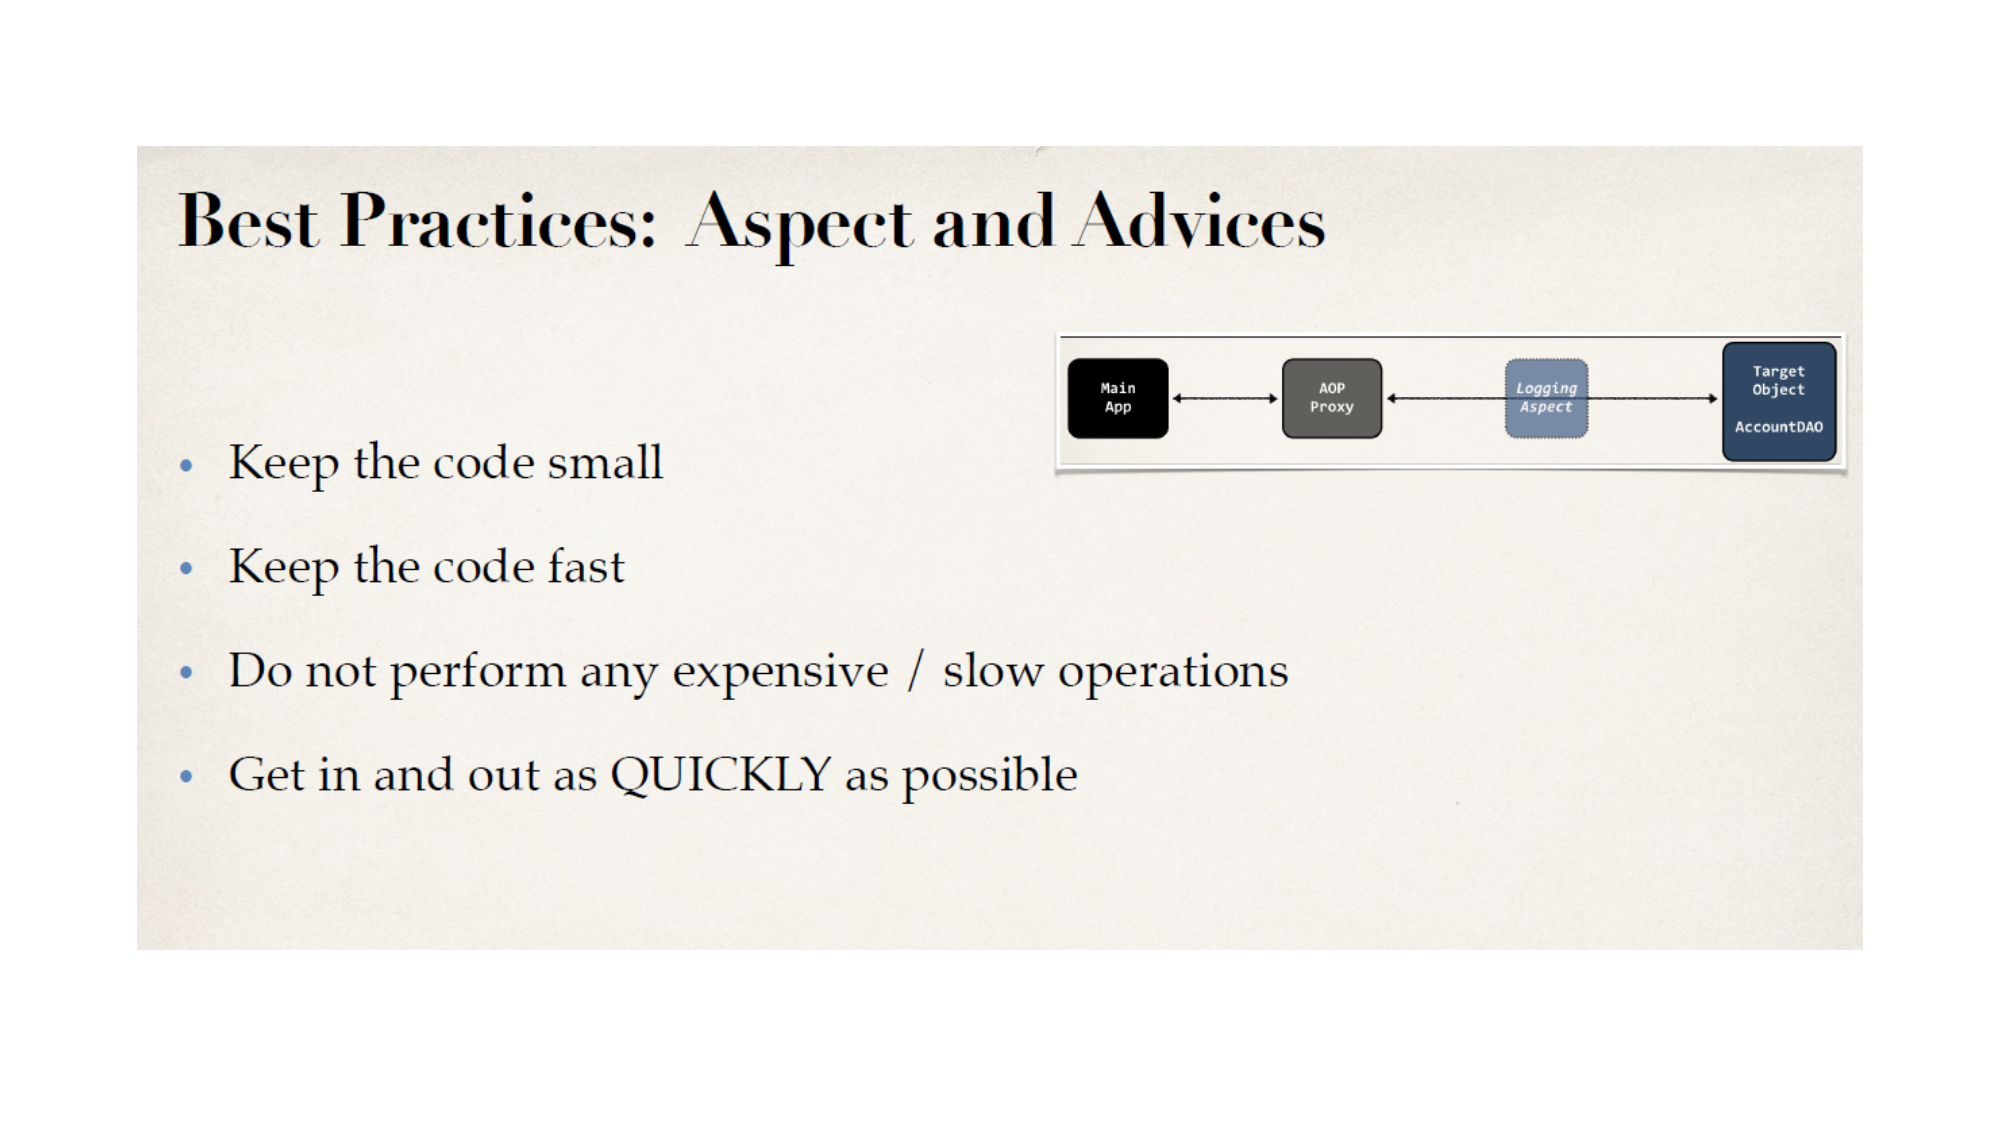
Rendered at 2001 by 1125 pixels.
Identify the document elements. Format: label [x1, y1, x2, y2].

list [137, 146, 1863, 950]
